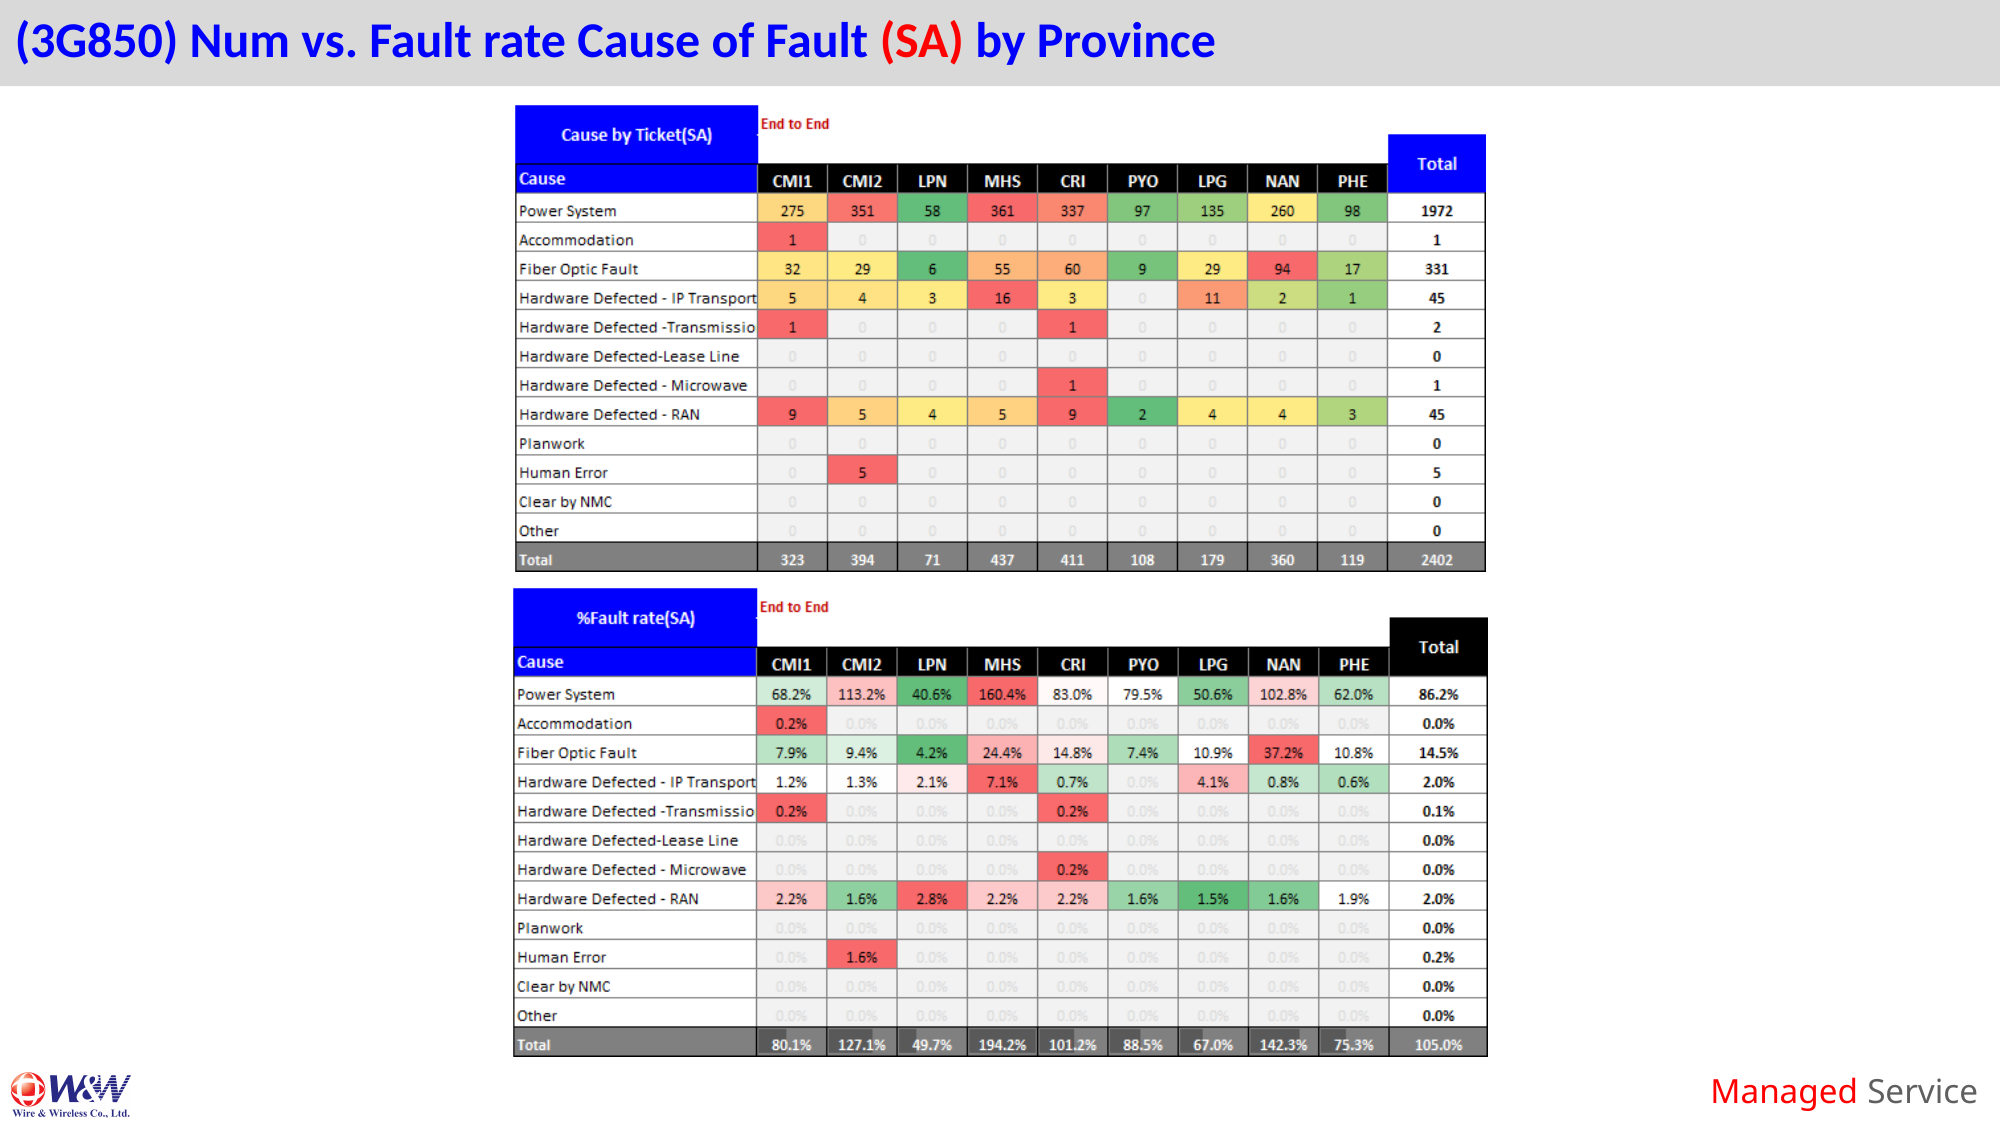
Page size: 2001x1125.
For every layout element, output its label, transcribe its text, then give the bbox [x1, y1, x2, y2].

text_box Managed Service [1695, 1063, 2000, 1118]
text_box [0, 0, 2000, 87]
text_box (3G850) Num vs. Fault rate Cause of Fault (SA) by Province [14, 21, 1220, 81]
picture [11, 1072, 131, 1118]
picture [514, 104, 1486, 572]
picture [512, 587, 1488, 1057]
